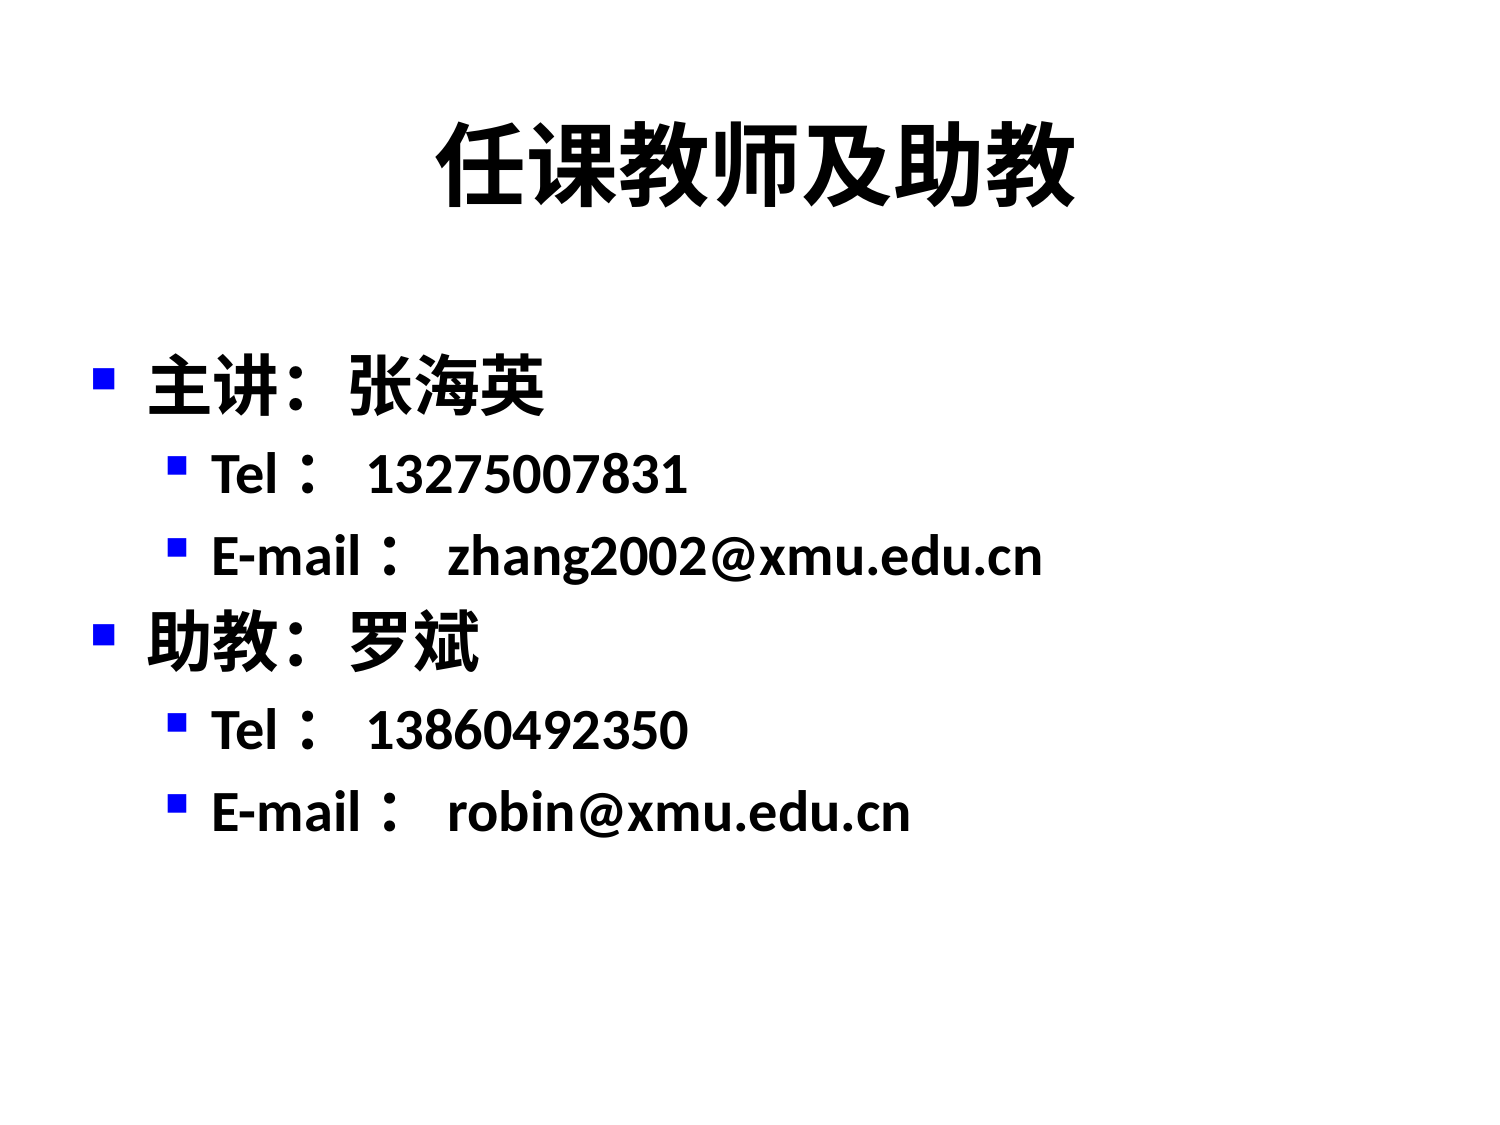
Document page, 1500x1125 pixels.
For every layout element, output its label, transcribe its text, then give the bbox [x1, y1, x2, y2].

title 任课教师及助教 [0, 42, 1500, 283]
list 主讲：张海英 Tel：13275007831 E-mail：zhang2002@xmu.edu.cn 助教：罗斌 Tel：13860492350 E-mail：robin@xmu.edu.cn [75, 262, 1425, 1005]
